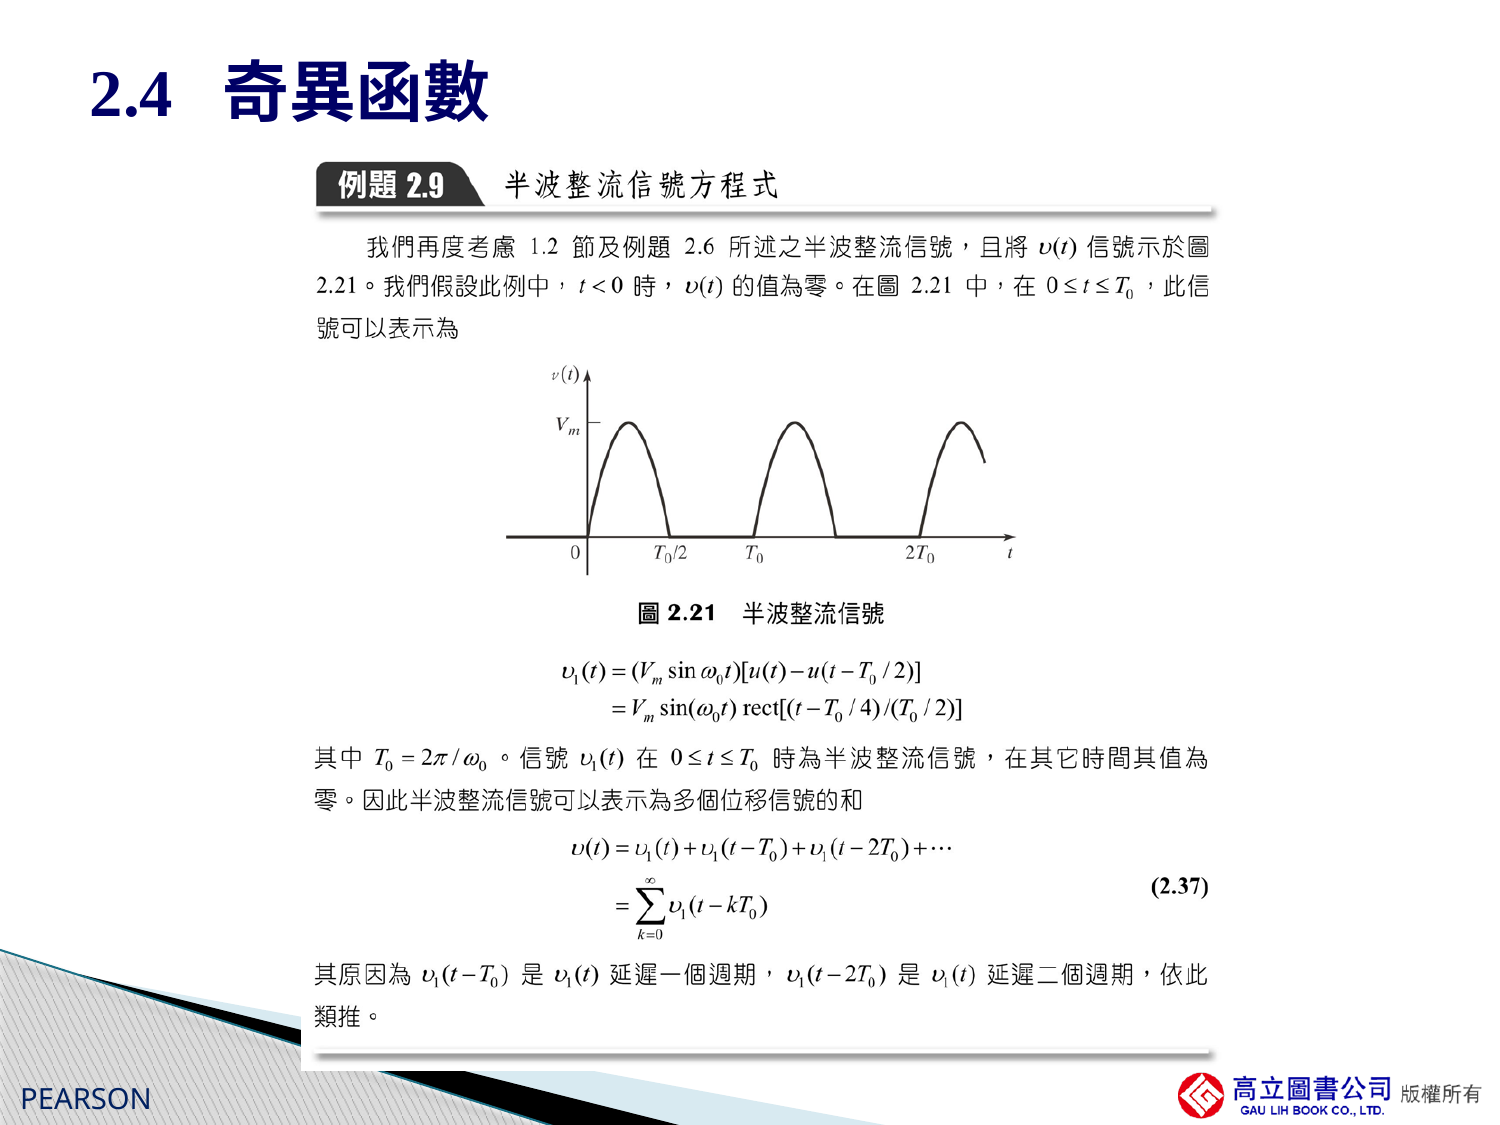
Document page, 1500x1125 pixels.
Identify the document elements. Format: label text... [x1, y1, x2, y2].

title 2.4 奇異函數 [75, 30, 1425, 149]
picture [300, 148, 1500, 1125]
